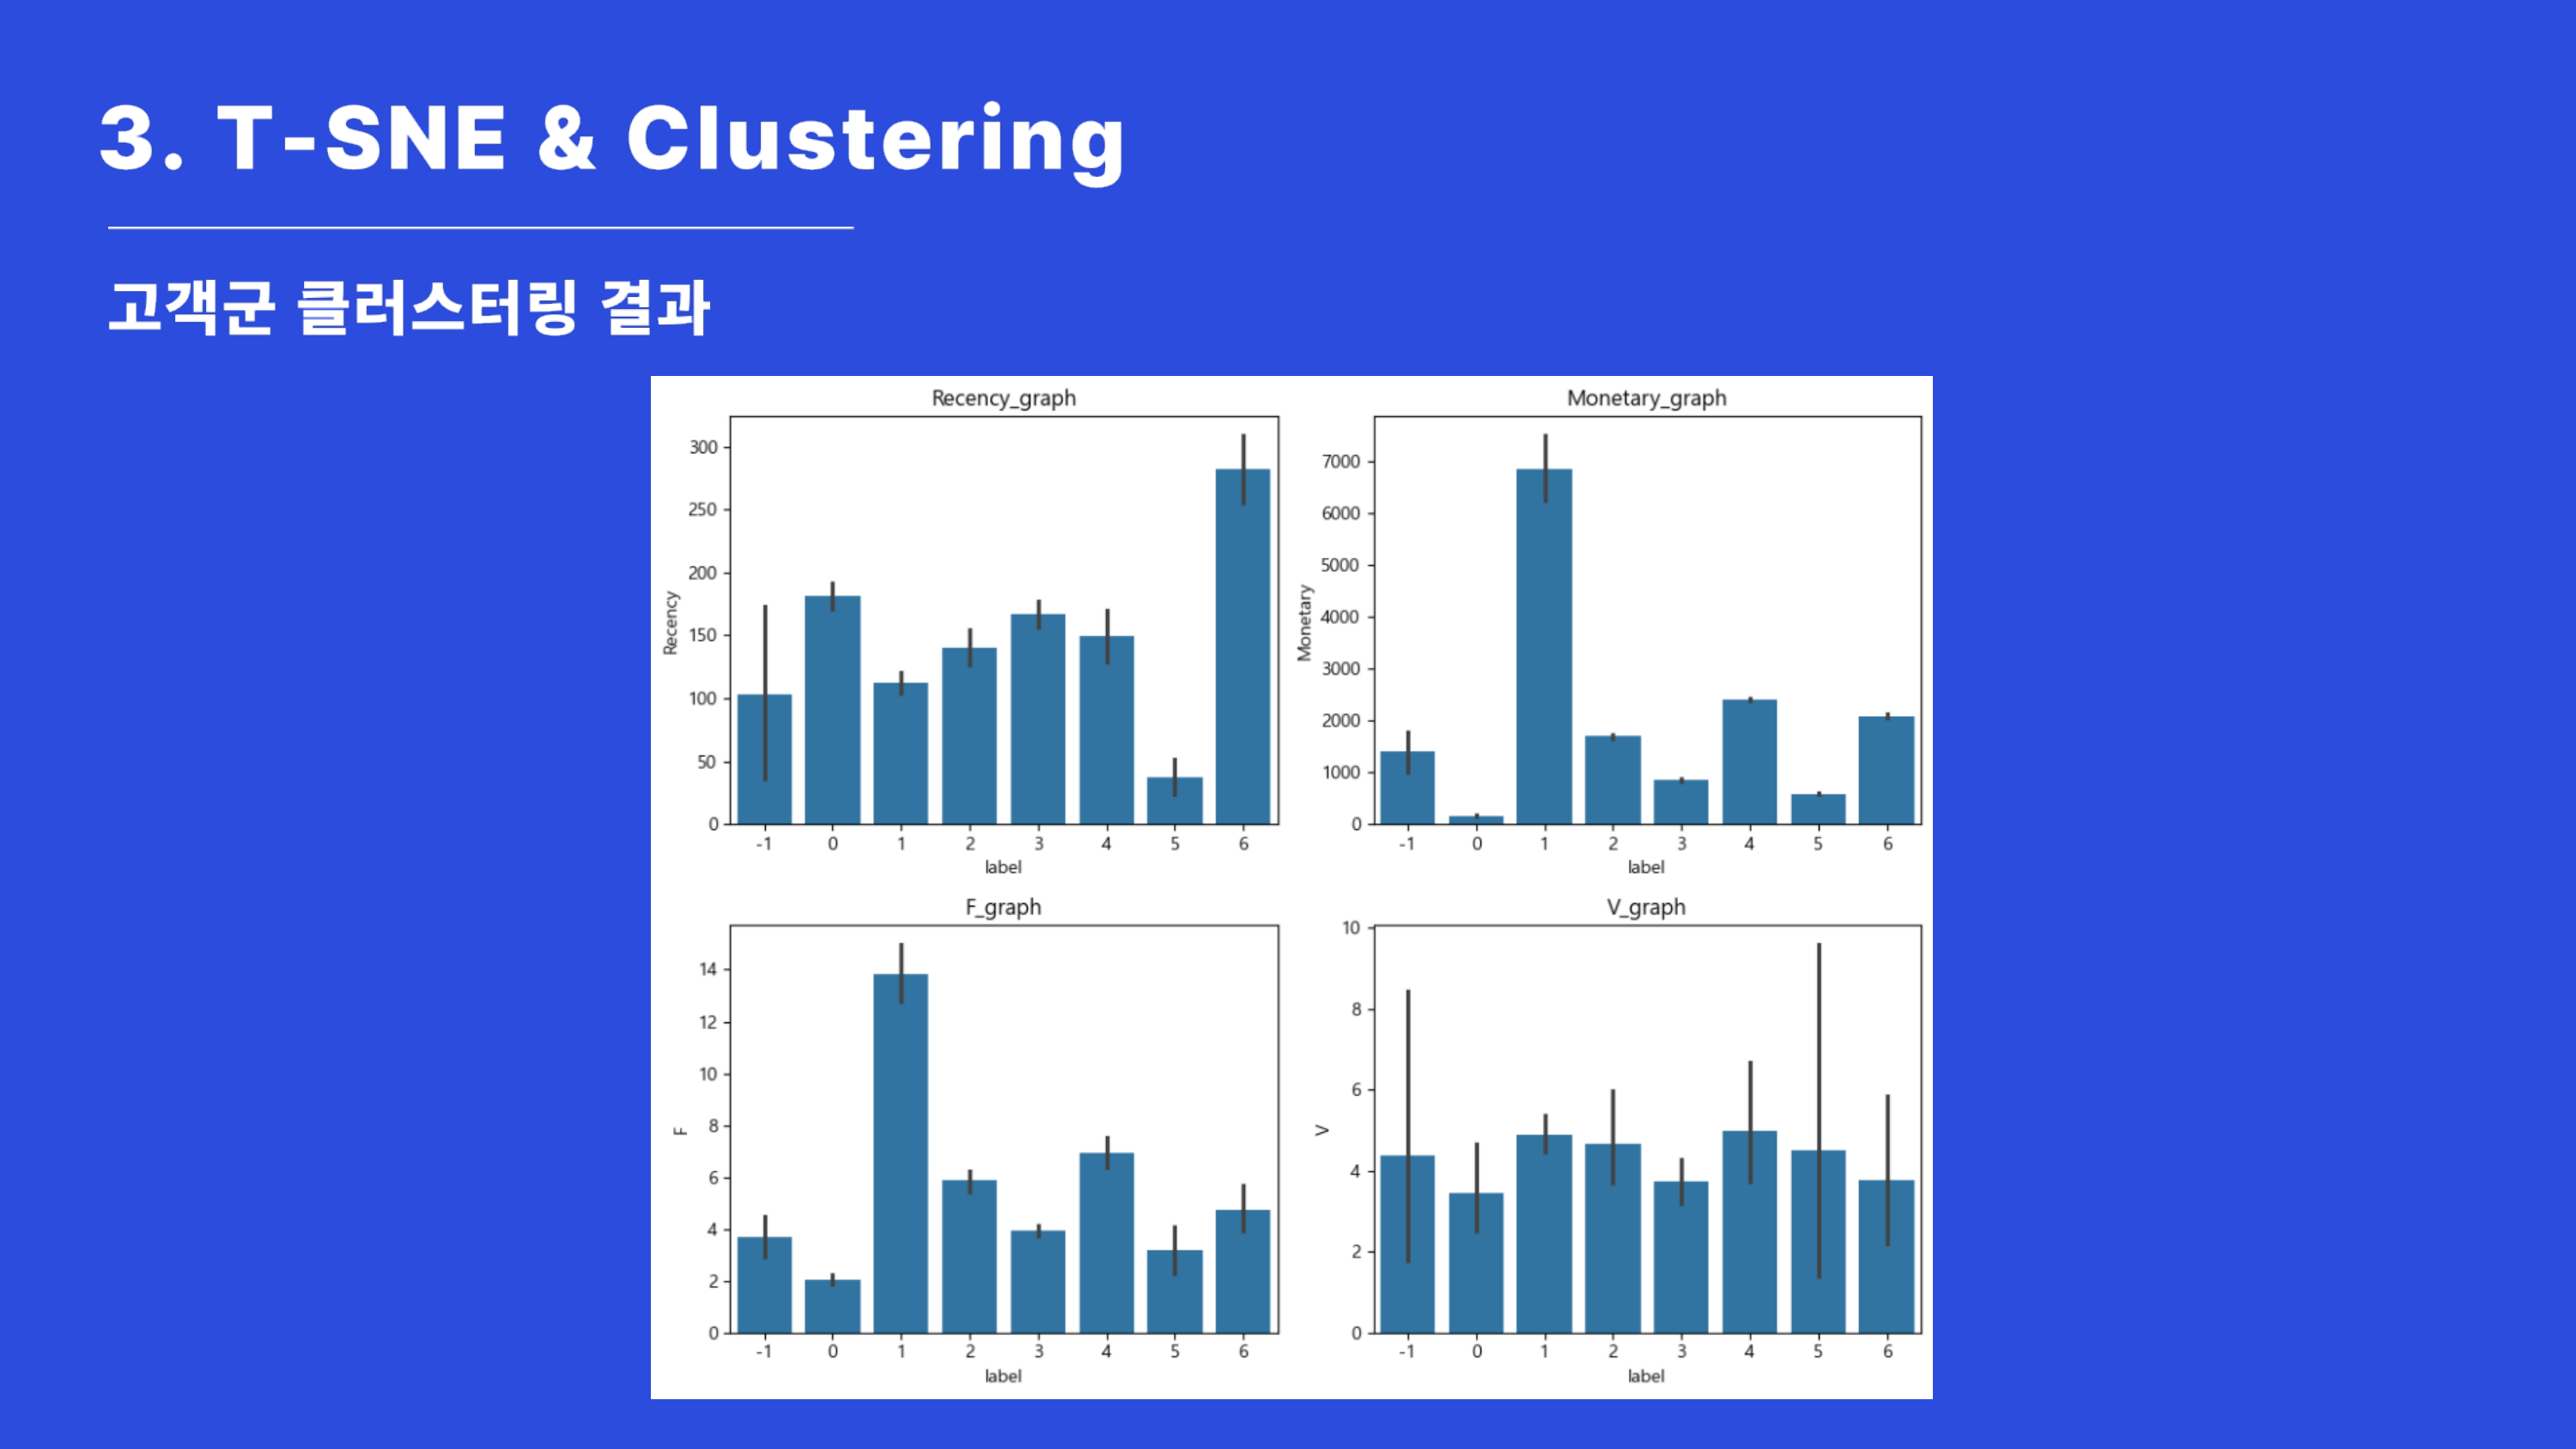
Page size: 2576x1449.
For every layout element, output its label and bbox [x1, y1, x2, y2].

text_box [651, 376, 1933, 1400]
picture [67, 39, 1213, 409]
